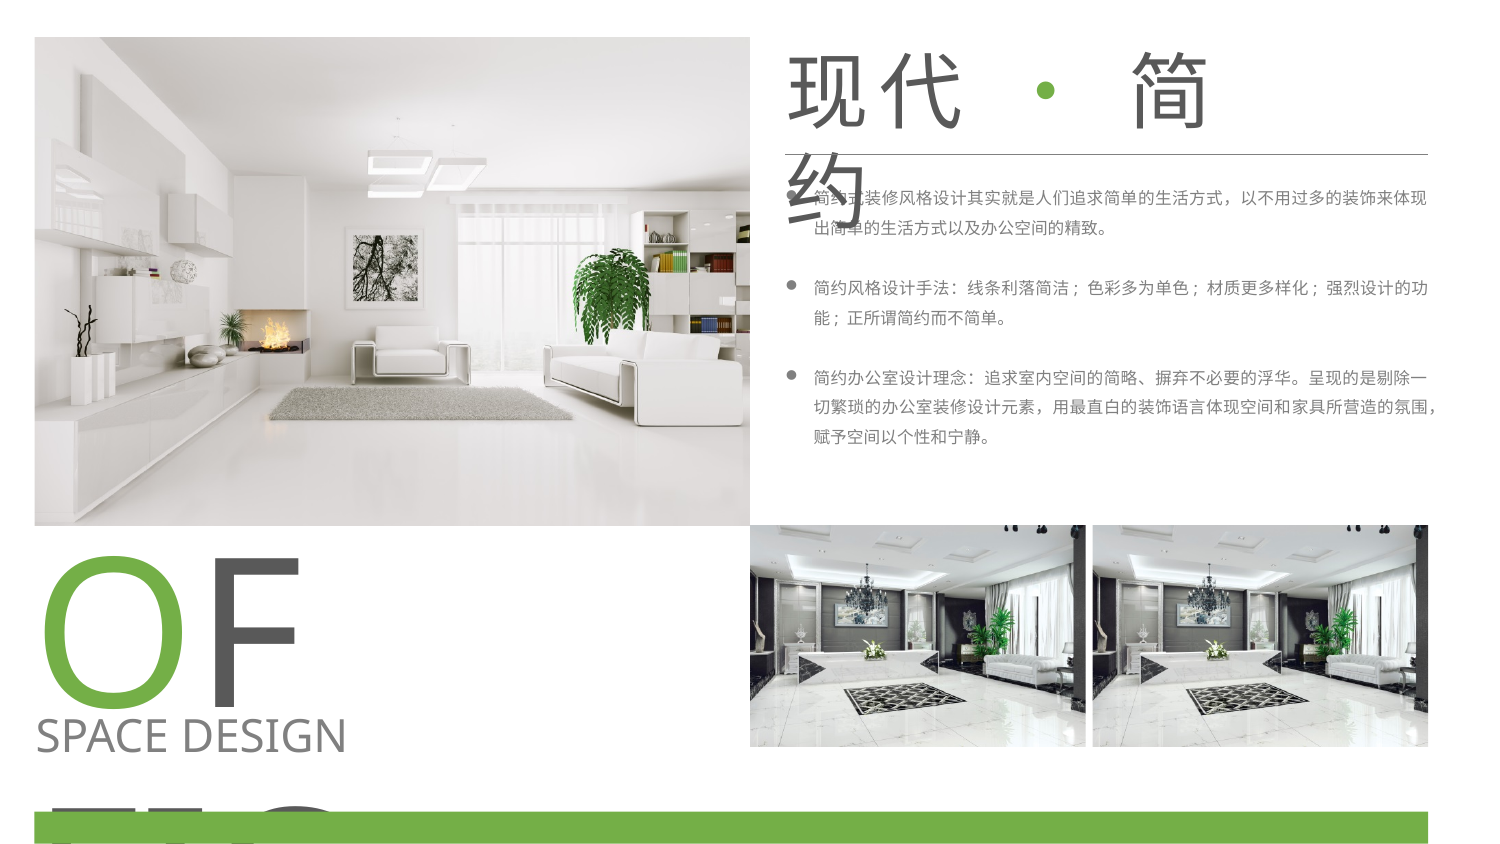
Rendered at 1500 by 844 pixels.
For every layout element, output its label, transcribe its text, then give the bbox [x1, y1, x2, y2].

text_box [32, 498, 409, 763]
text_box 简约式装修风格设计其实就是人们追求简单的生活方式，以不用过多的装饰来体现出简单的生活方式以及办公空间的精致。 简约风格设计手法：线条利落简洁; 色彩多为单色; 材质更多样化; 强烈设计的功能; 正所谓简约而不简单。 简约办公室设计理念：追求室内空间的简略、摒弃不必要的浮华。呈现的是剔除一切繁琐的办公室装修设计元素，用最直白的装饰语言体现空间和家具所营造的氛围，赋予空间以个性和宁静。 [785, 177, 1429, 448]
text_box 现代 • 简约 [785, 39, 1212, 154]
text_box [748, 523, 1088, 749]
text_box [32, 810, 1430, 844]
text_box [1090, 523, 1430, 749]
text_box 现代 • 简约 [785, 161, 1212, 240]
text_box [32, 36, 752, 528]
